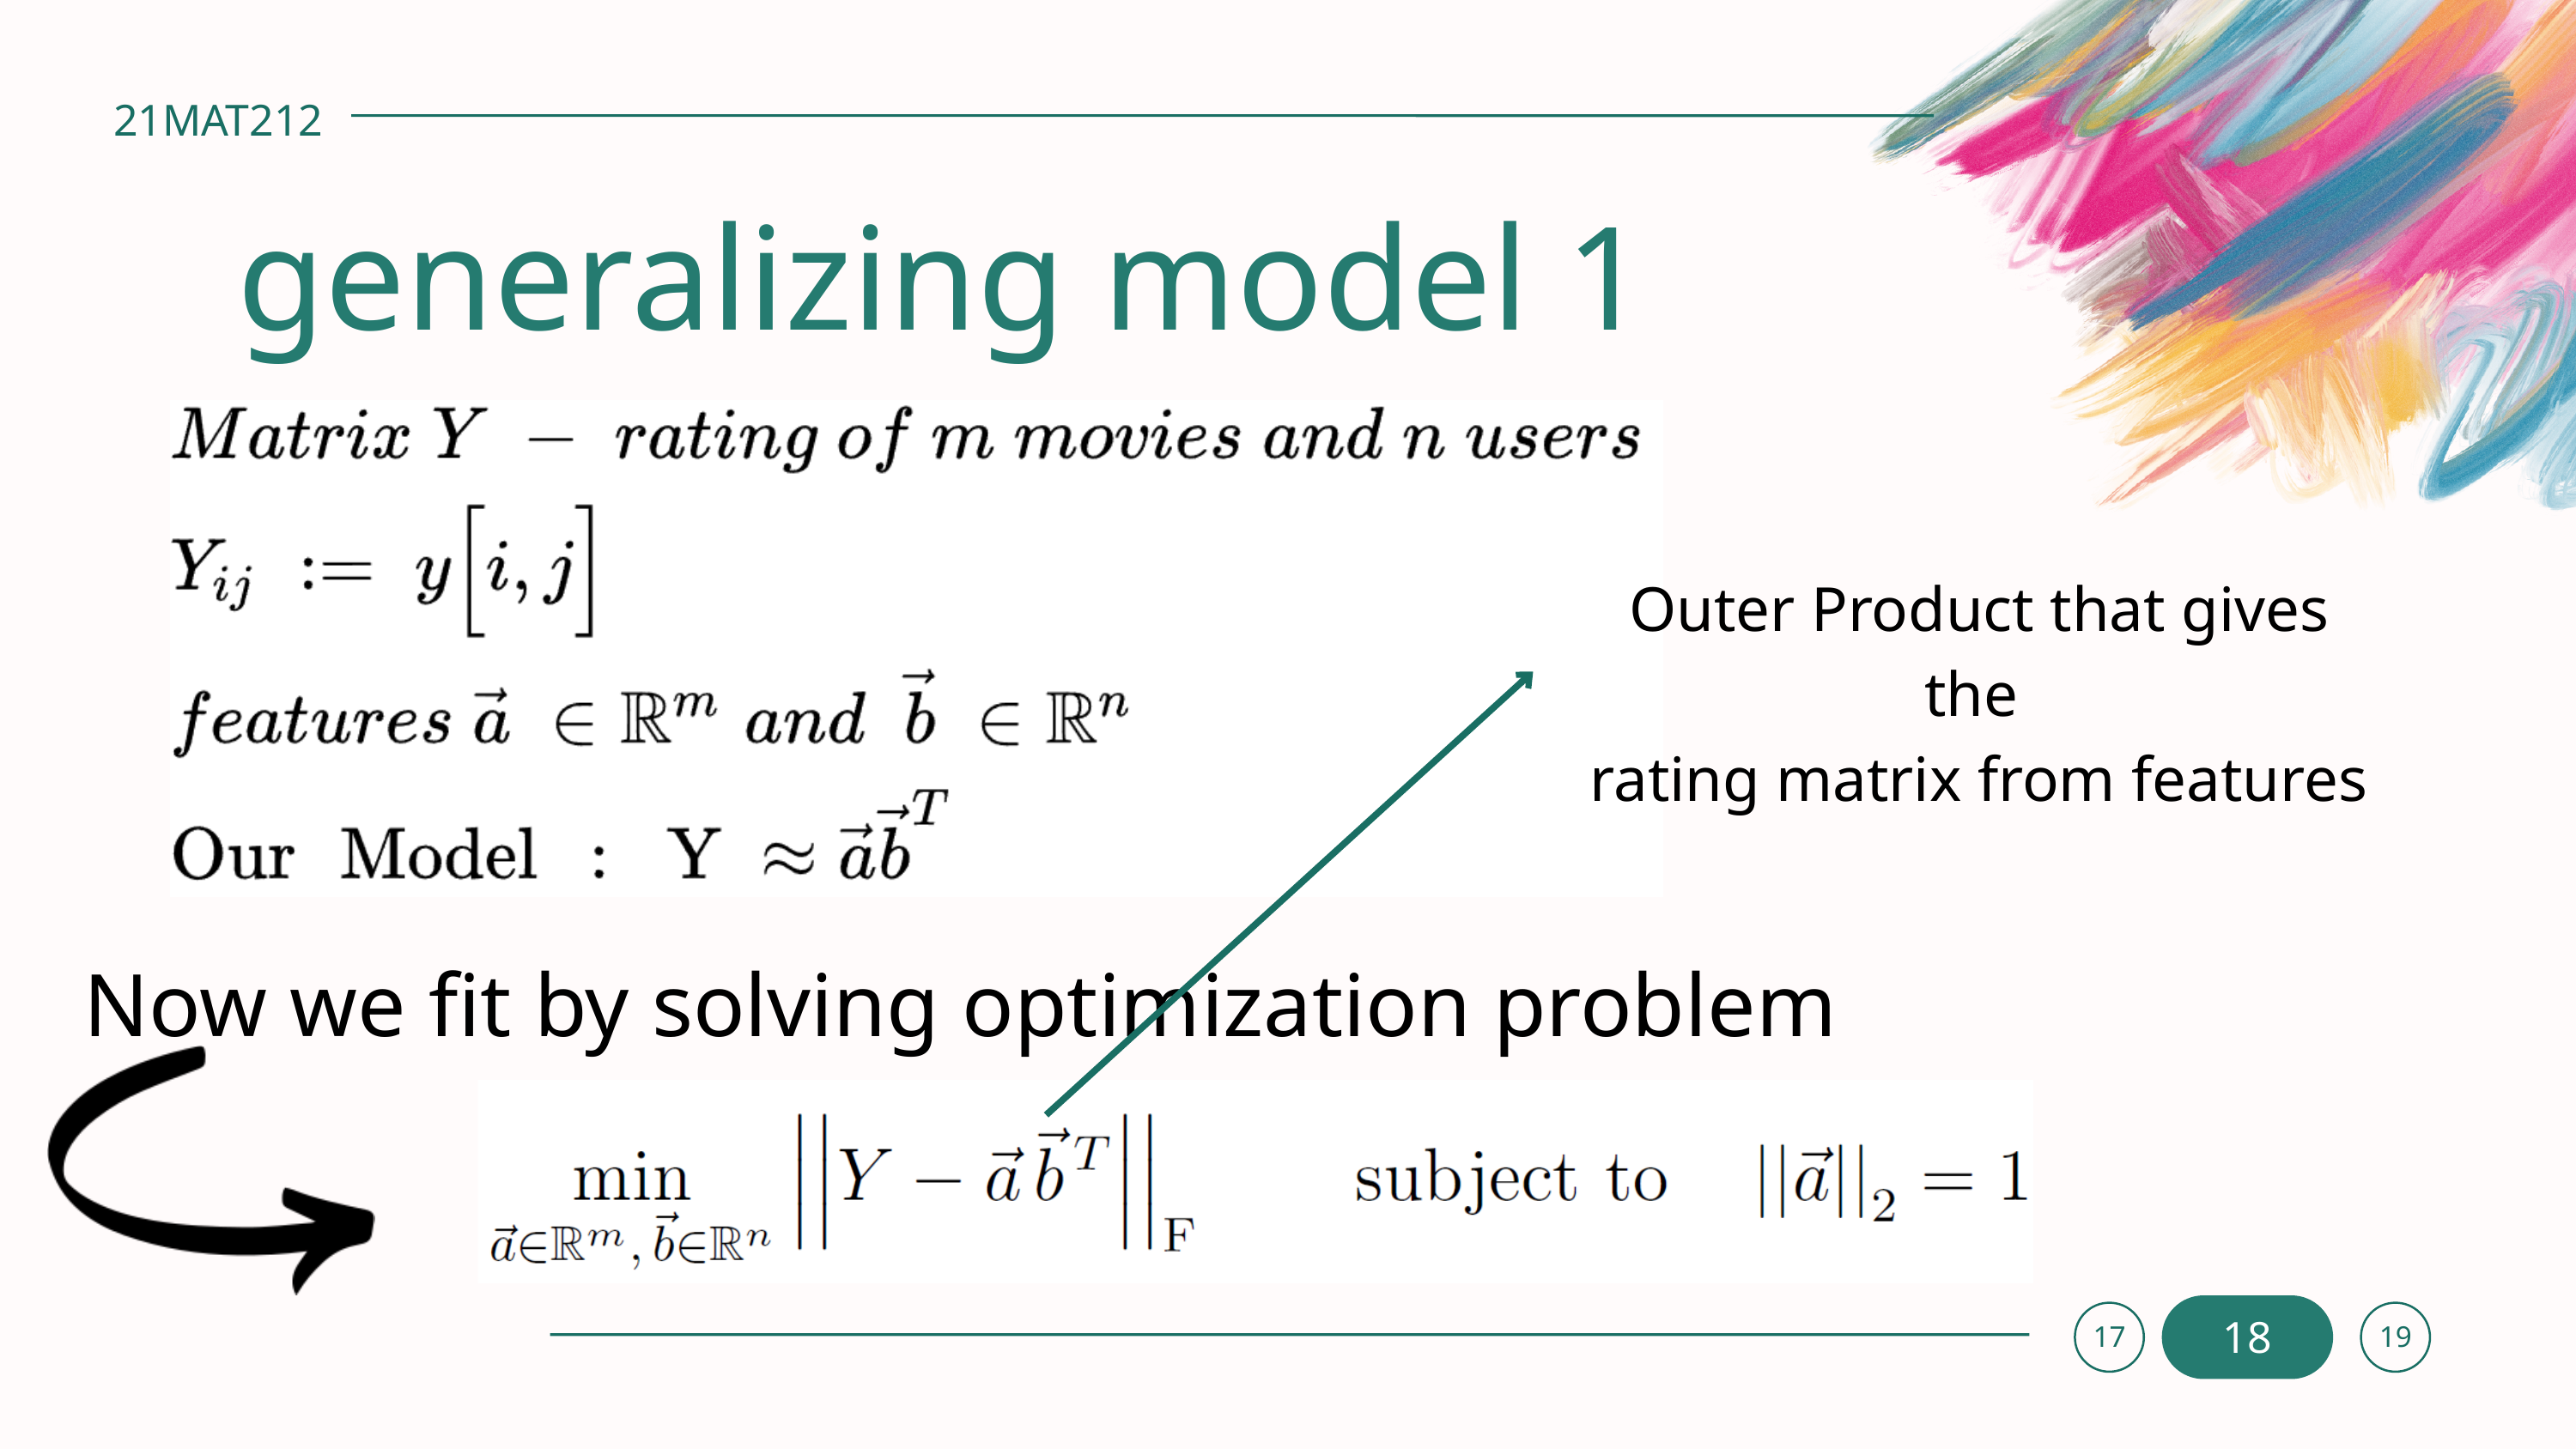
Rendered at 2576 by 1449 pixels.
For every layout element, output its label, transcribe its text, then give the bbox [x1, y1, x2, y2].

picture [47, 1045, 375, 1296]
text_box generalizing model 1 [0, 215, 1857, 360]
picture [477, 1080, 2034, 1284]
picture [1834, 0, 2576, 558]
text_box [2360, 1301, 2432, 1373]
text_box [2161, 1294, 2334, 1379]
text_box 21MAT212 [89, 85, 324, 145]
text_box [2073, 1301, 2146, 1373]
text_box Outer Product that gives the rating matrix from features [1670, 558, 2374, 814]
text_box Now we fit by solving optimization problem [1115, 932, 1876, 1054]
picture [170, 399, 1664, 897]
text_box Now we fit by solving optimization problem [47, 932, 1245, 1054]
